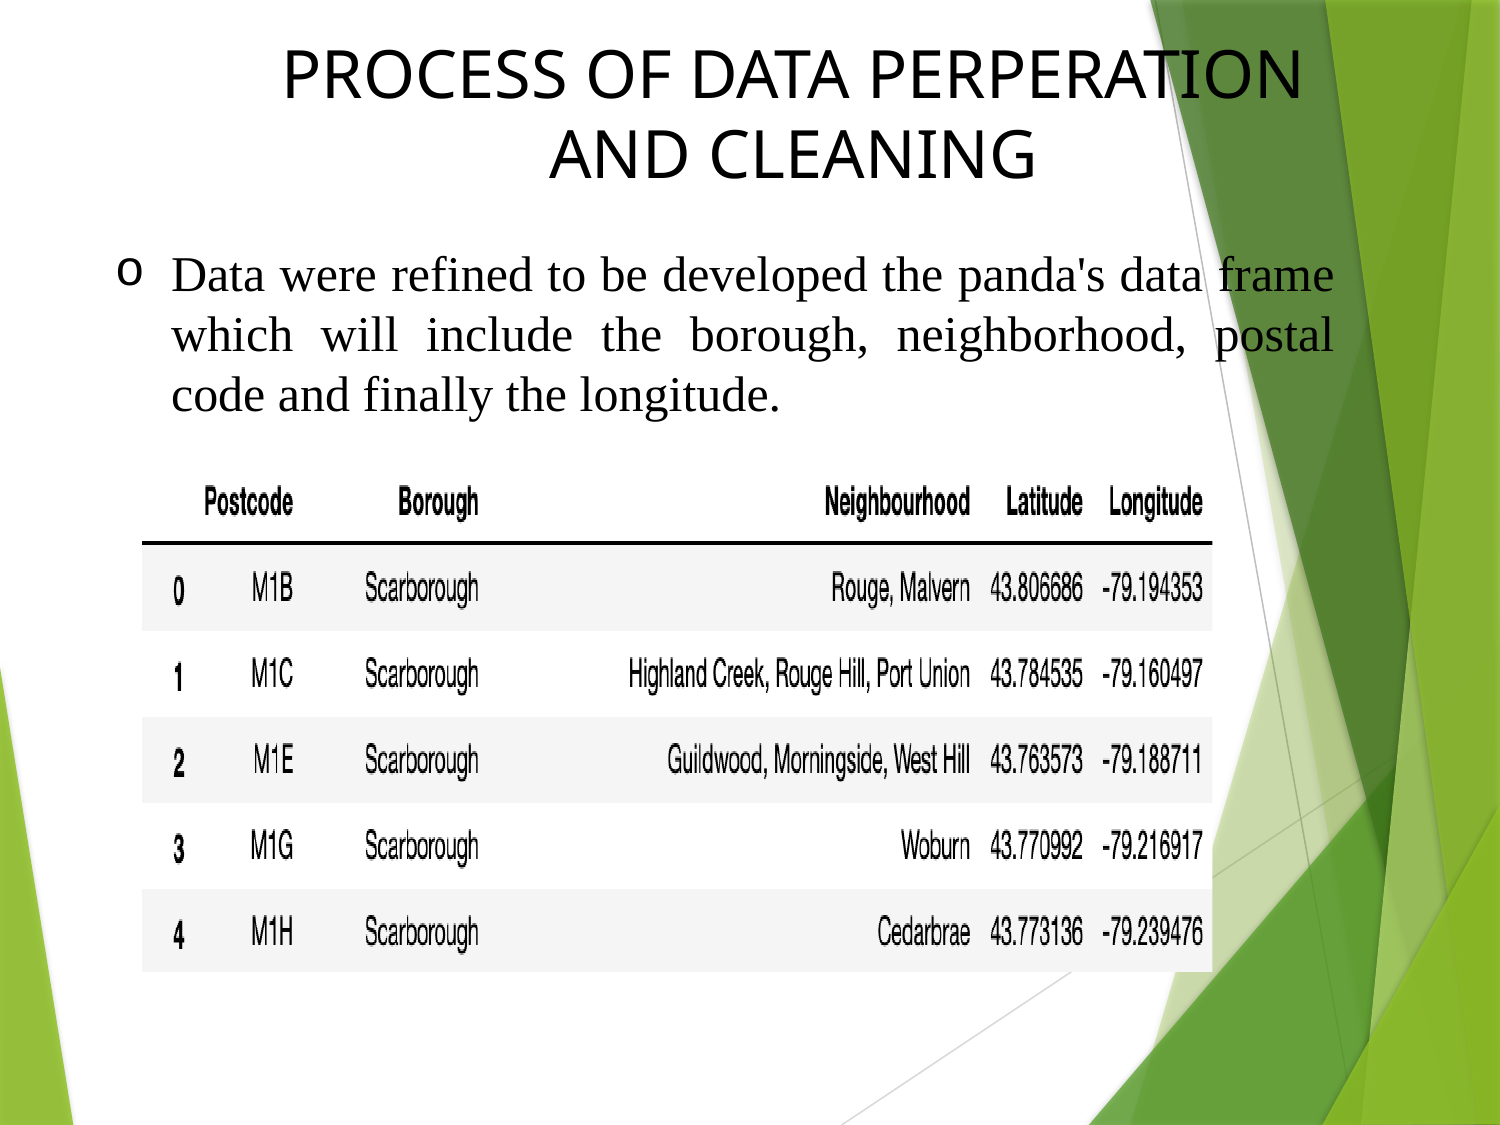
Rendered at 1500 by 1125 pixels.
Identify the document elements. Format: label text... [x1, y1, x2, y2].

text_box PROCESS OF DATA PERPERATION AND CLEANING [266, 24, 1339, 234]
text_box [125, 433, 1213, 972]
text_box Data were refined to be developed the panda's data frame which will include the borough, neighborhood, postal code and finally the longitude. [99, 234, 1350, 430]
